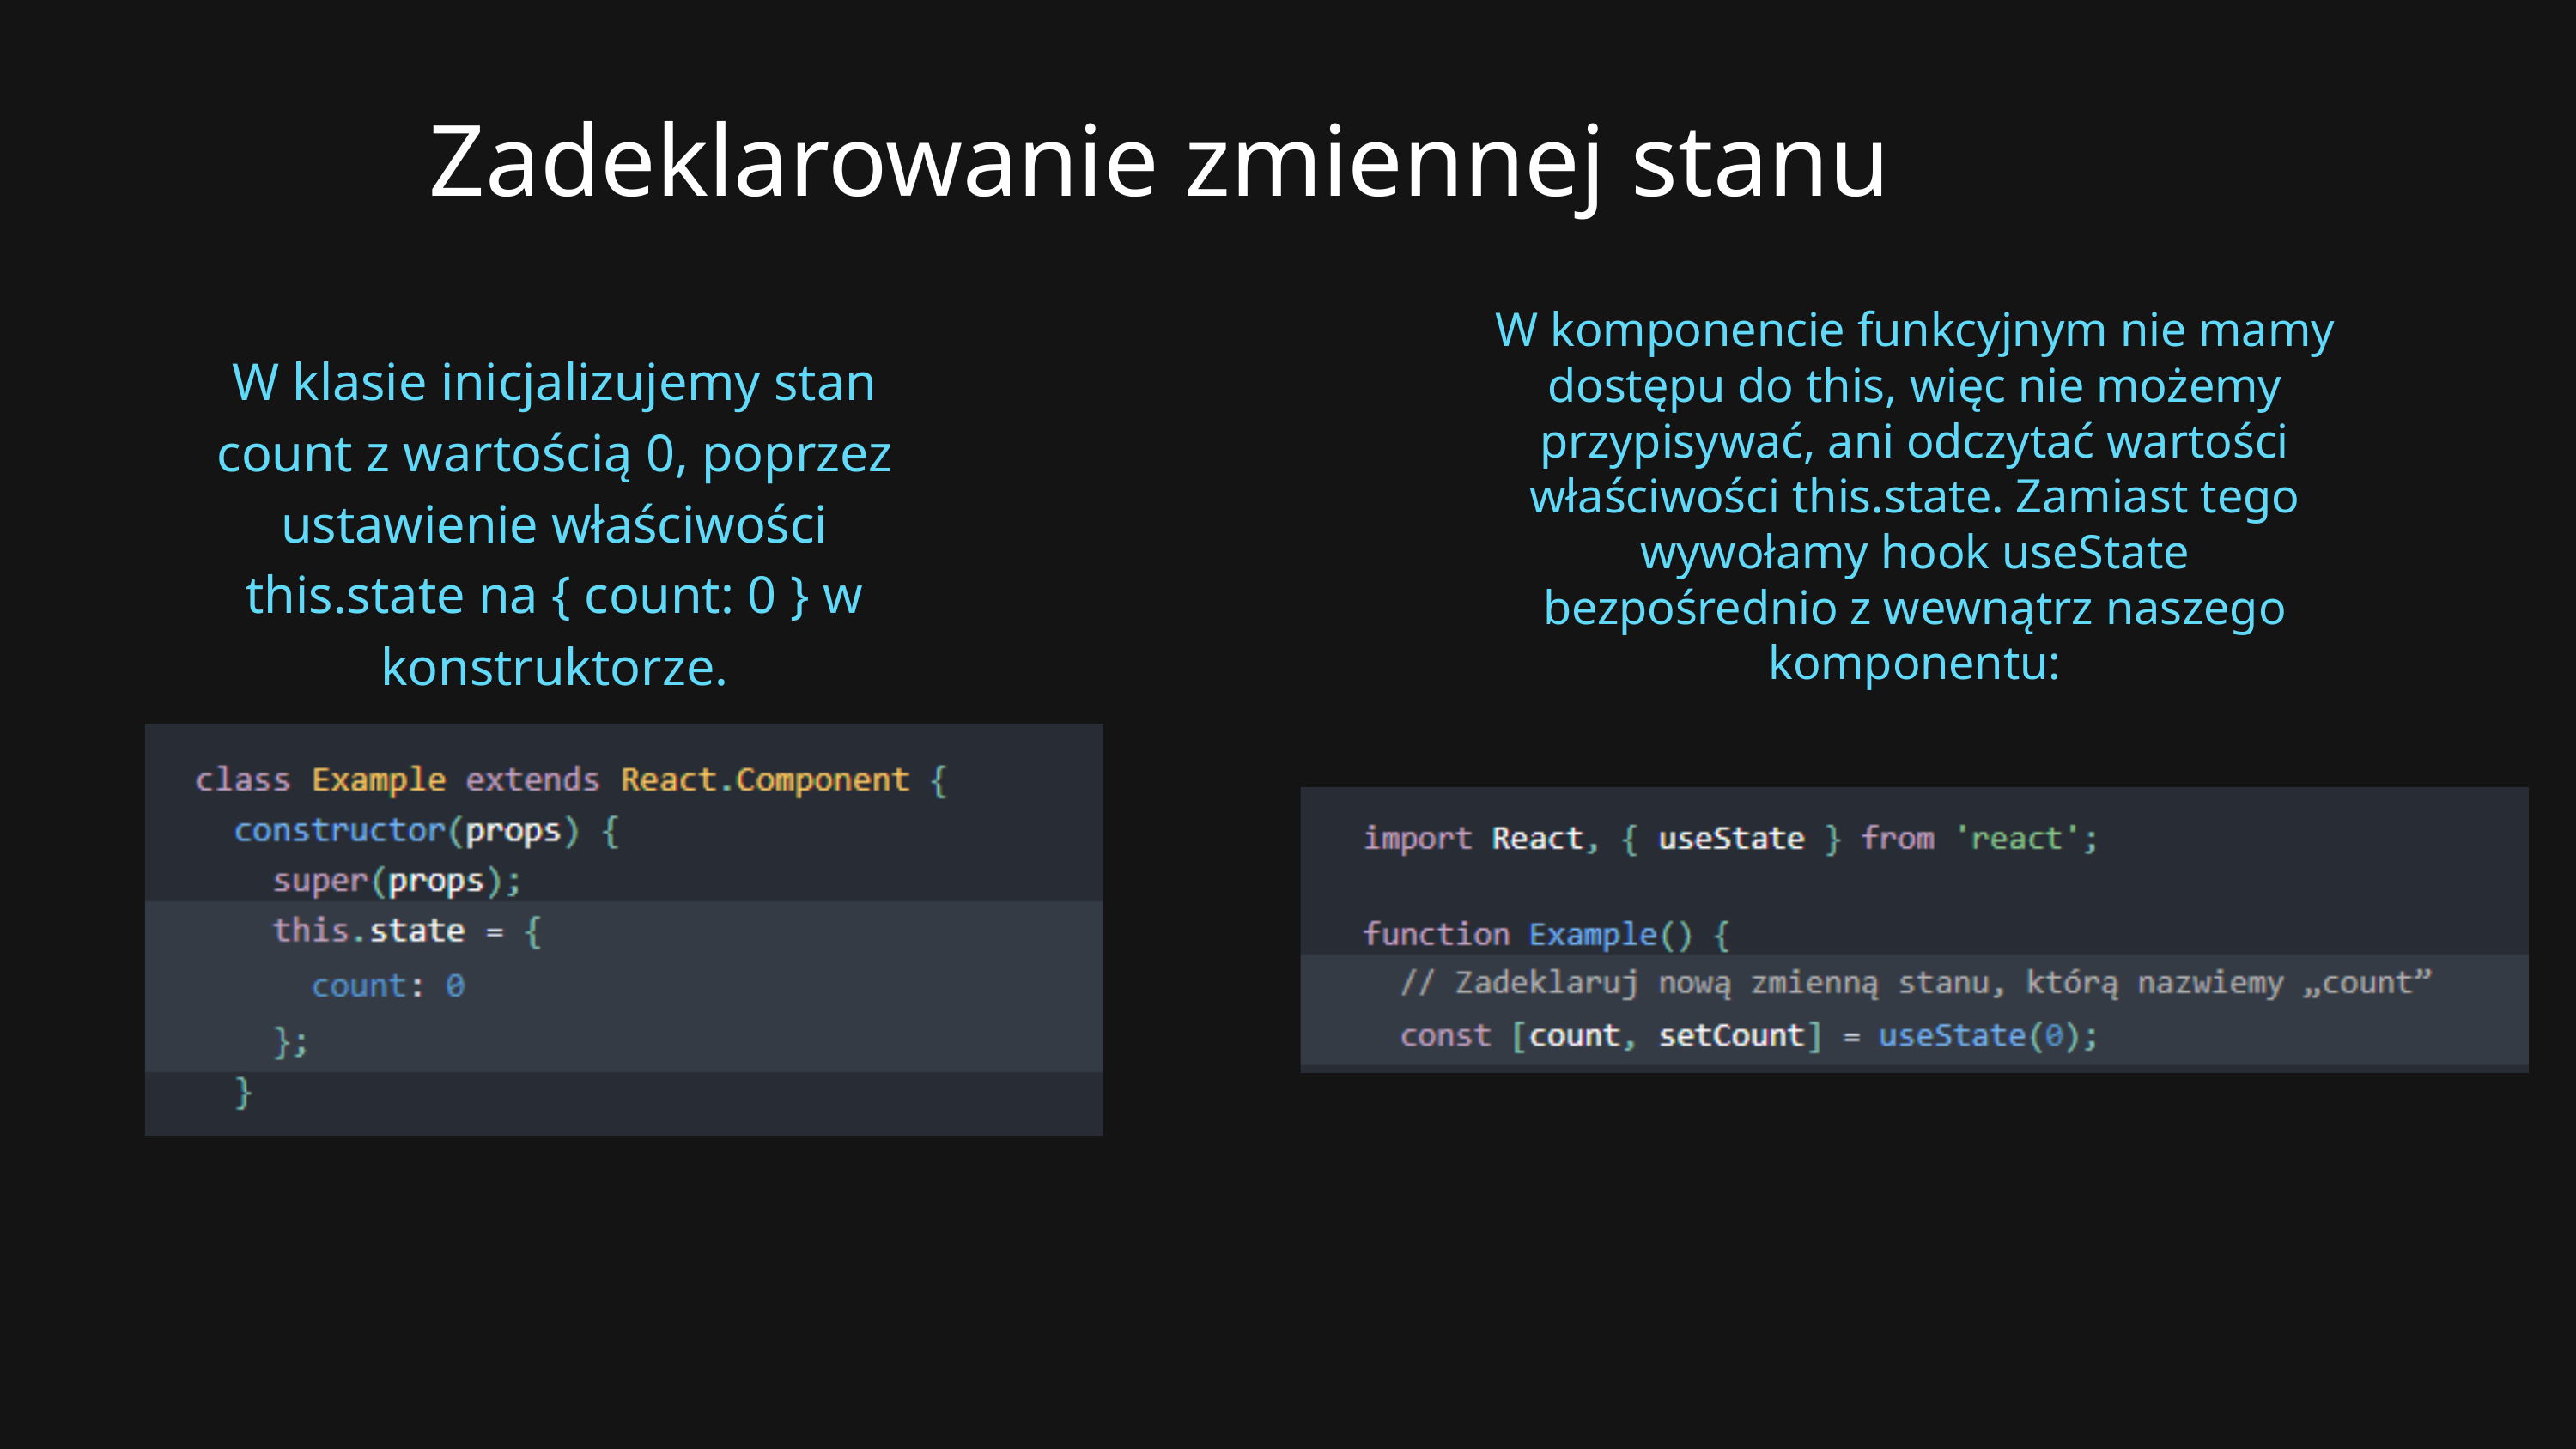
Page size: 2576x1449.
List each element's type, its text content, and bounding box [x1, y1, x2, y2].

text_box Zadeklarowanie zmiennej stanu [374, 78, 1946, 355]
text_box W klasie inicjalizujemy stan count z wartością 0, poprzez ustawienie właściwości this.state na { count: 0 } w konstruktorze. [215, 339, 894, 695]
text_box [1300, 787, 2529, 1073]
text_box W komponencie funkcyjnym nie mamy dostępu do this, więc nie możemy przypisywać, ani odczytać wartości właściwości this.state. Zamiast tego wywołamy hook useState bezpośrednio z wewnątrz naszego komponentu: [1489, 300, 2340, 689]
text_box [144, 724, 1103, 1136]
